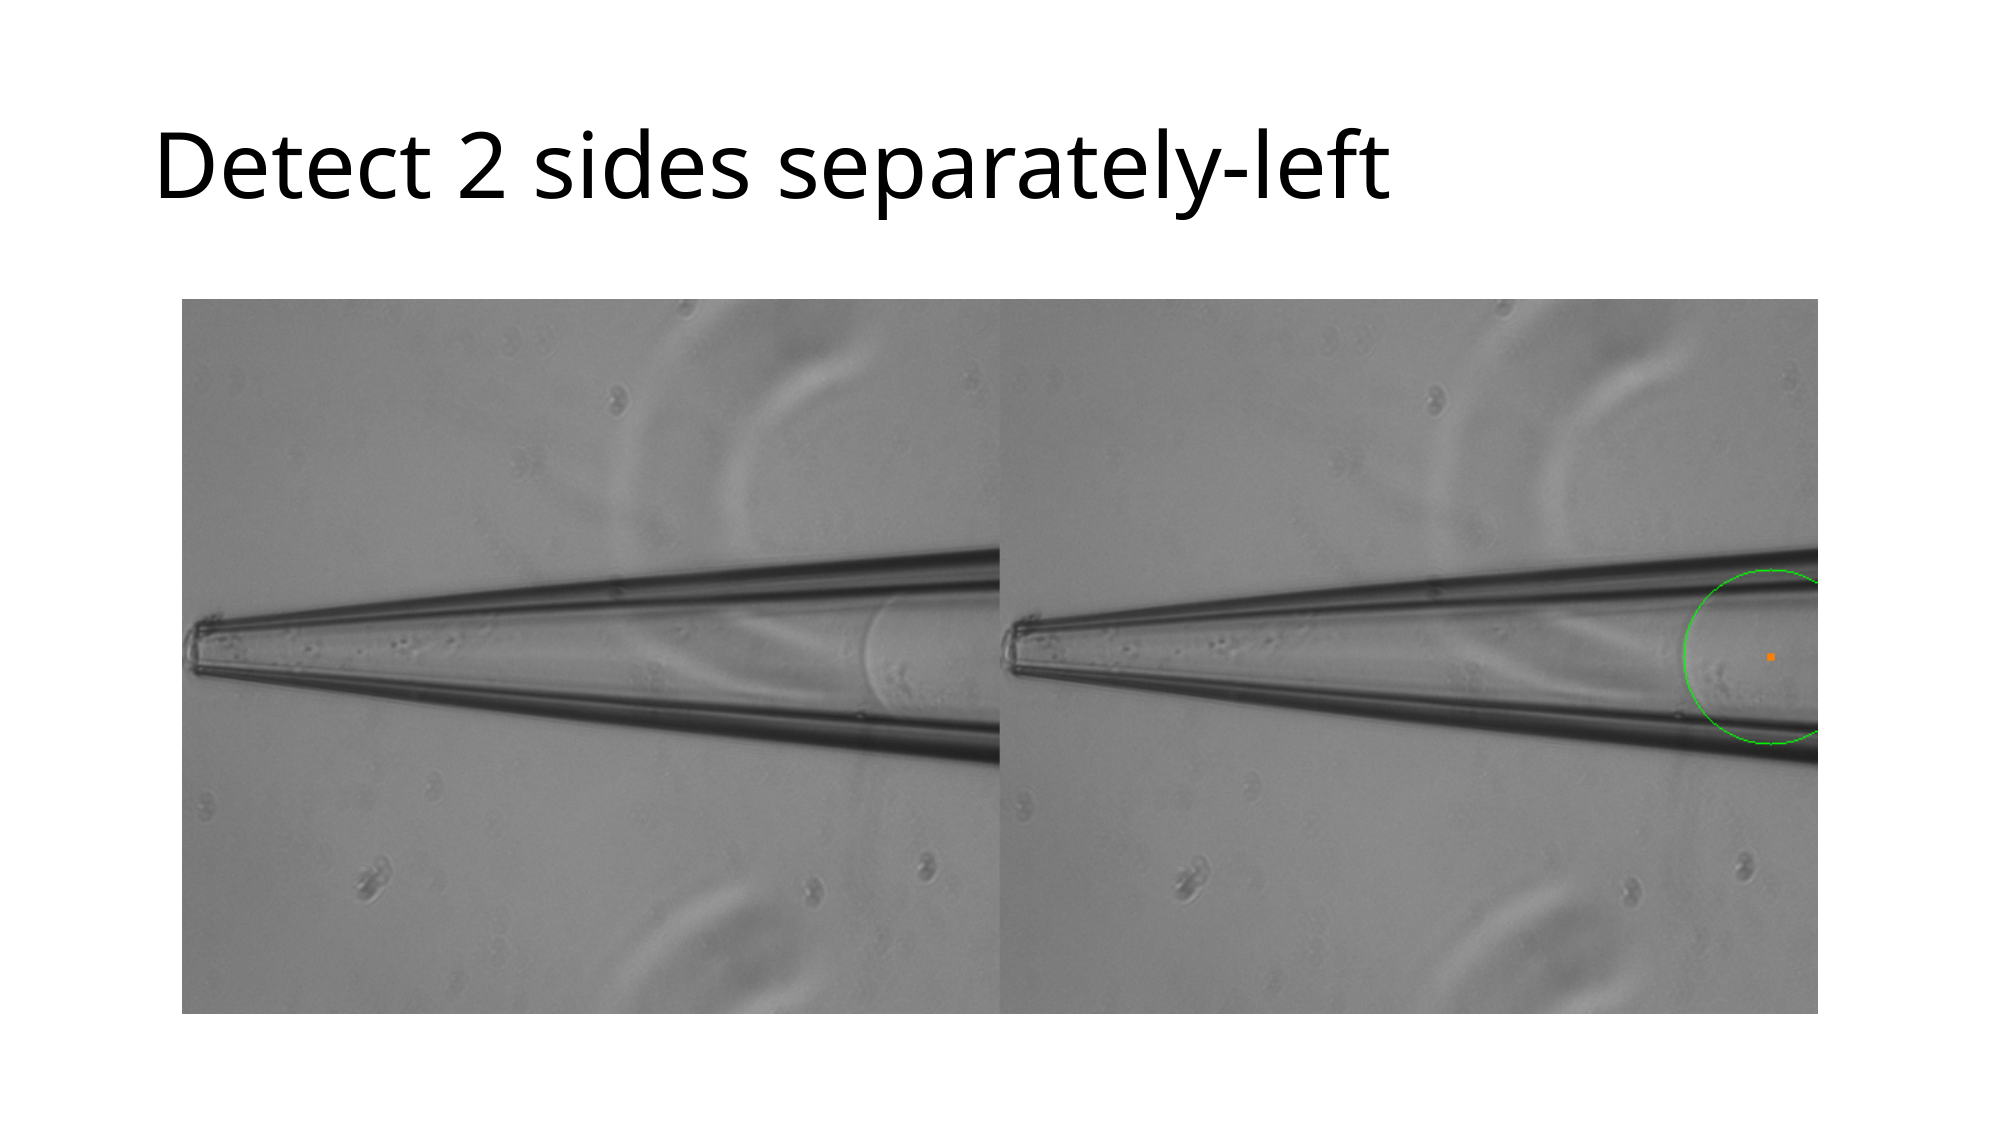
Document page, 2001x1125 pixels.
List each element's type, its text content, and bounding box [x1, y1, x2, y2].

title Detect 2 sides separately-left [137, 59, 1863, 278]
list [182, 299, 1818, 1014]
